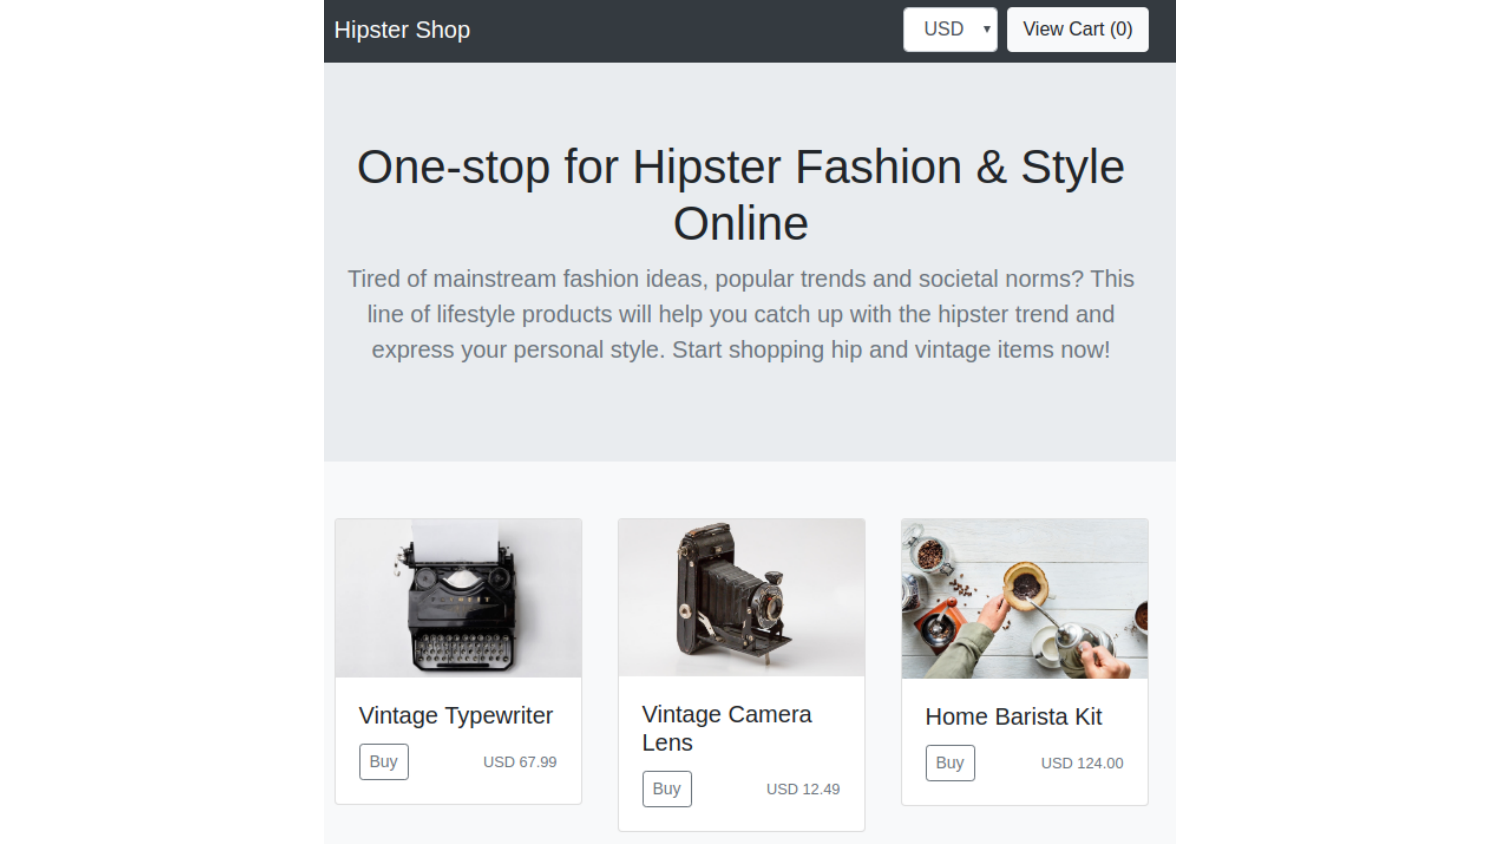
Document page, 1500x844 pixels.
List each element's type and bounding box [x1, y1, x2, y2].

picture [324, 0, 1176, 844]
